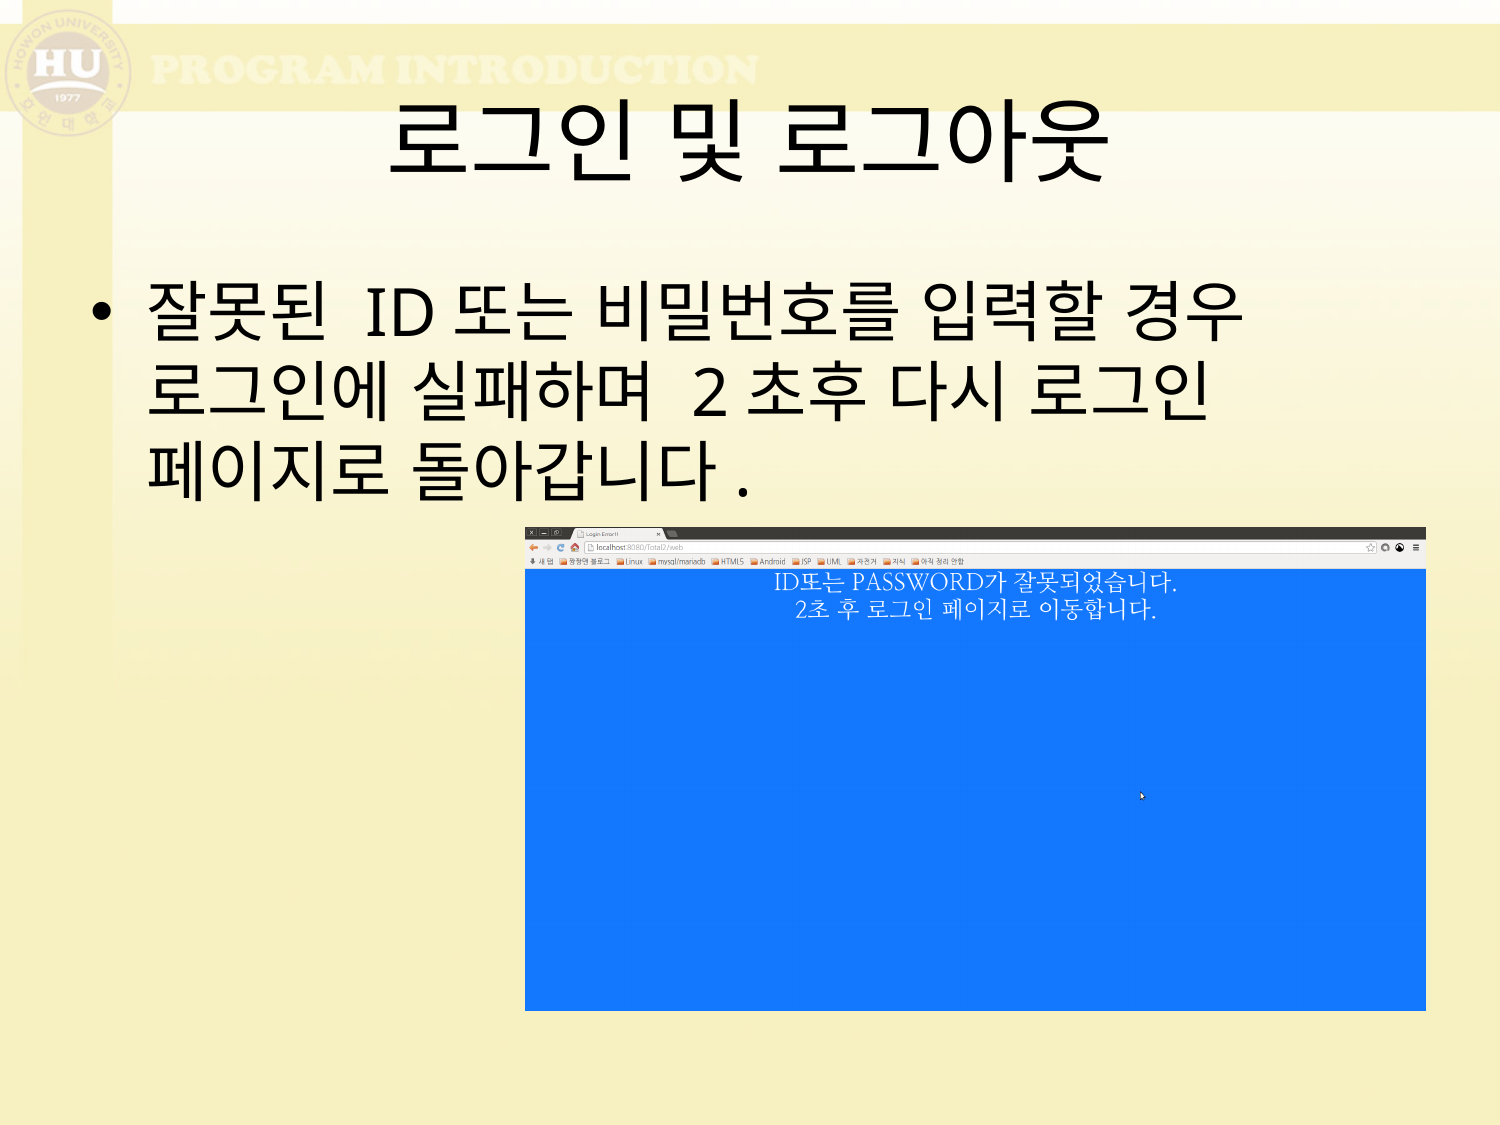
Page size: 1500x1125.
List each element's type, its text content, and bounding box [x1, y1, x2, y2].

picture [525, 526, 1426, 1011]
list 잘못된 ID또는 비밀번호를 입력할 경우 로그인에 실패하며 2초후 다시 로그인 페이지로 돌아갑니다. [75, 262, 1425, 1005]
title 로그인 및 로그아웃 [75, 45, 1425, 233]
